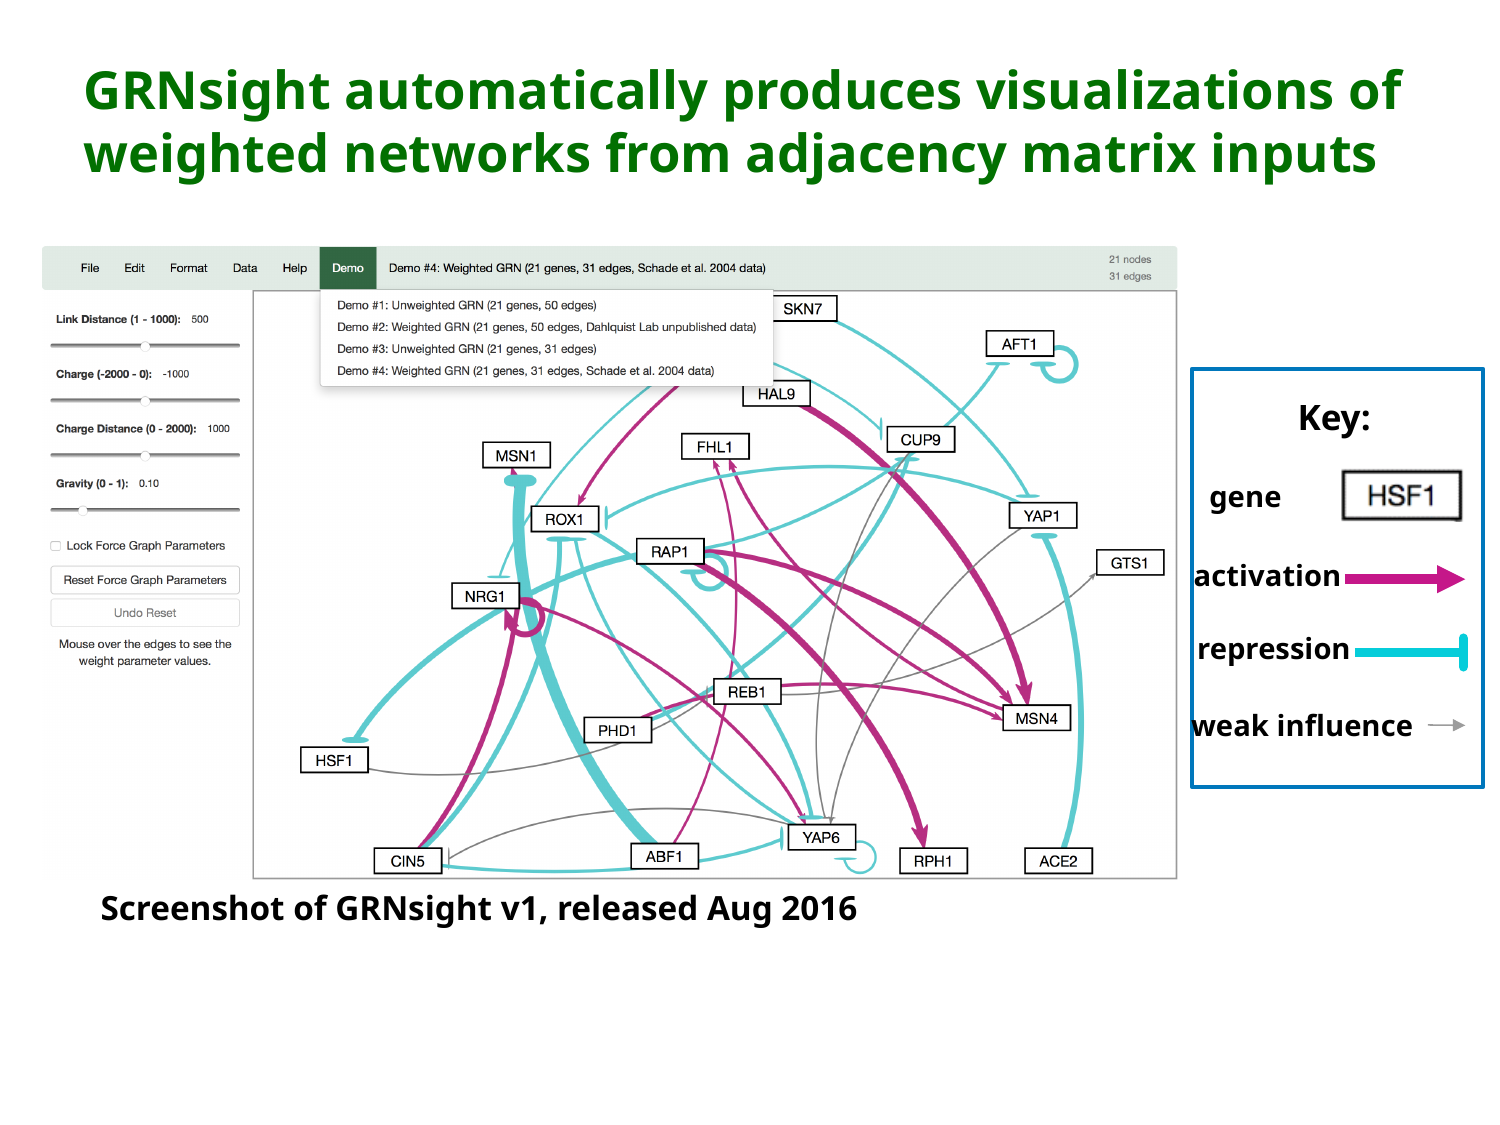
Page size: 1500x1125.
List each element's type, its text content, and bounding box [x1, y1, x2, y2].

text_box [1190, 367, 1485, 789]
text_box activation [1178, 549, 1357, 600]
text_box Screenshot of GRNsight v1, released Aug 2016 [16, 879, 943, 934]
text_box weak influence [1178, 700, 1428, 750]
text_box gene [1194, 470, 1297, 521]
text_box Key: [1267, 387, 1401, 445]
text_box repression [1182, 622, 1366, 673]
picture [1333, 459, 1464, 522]
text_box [1354, 637, 1466, 667]
picture [41, 245, 1178, 880]
title GRNsight automatically produces visualizations of weighted networks from adjacency matrix inputs [74, 44, 1426, 196]
